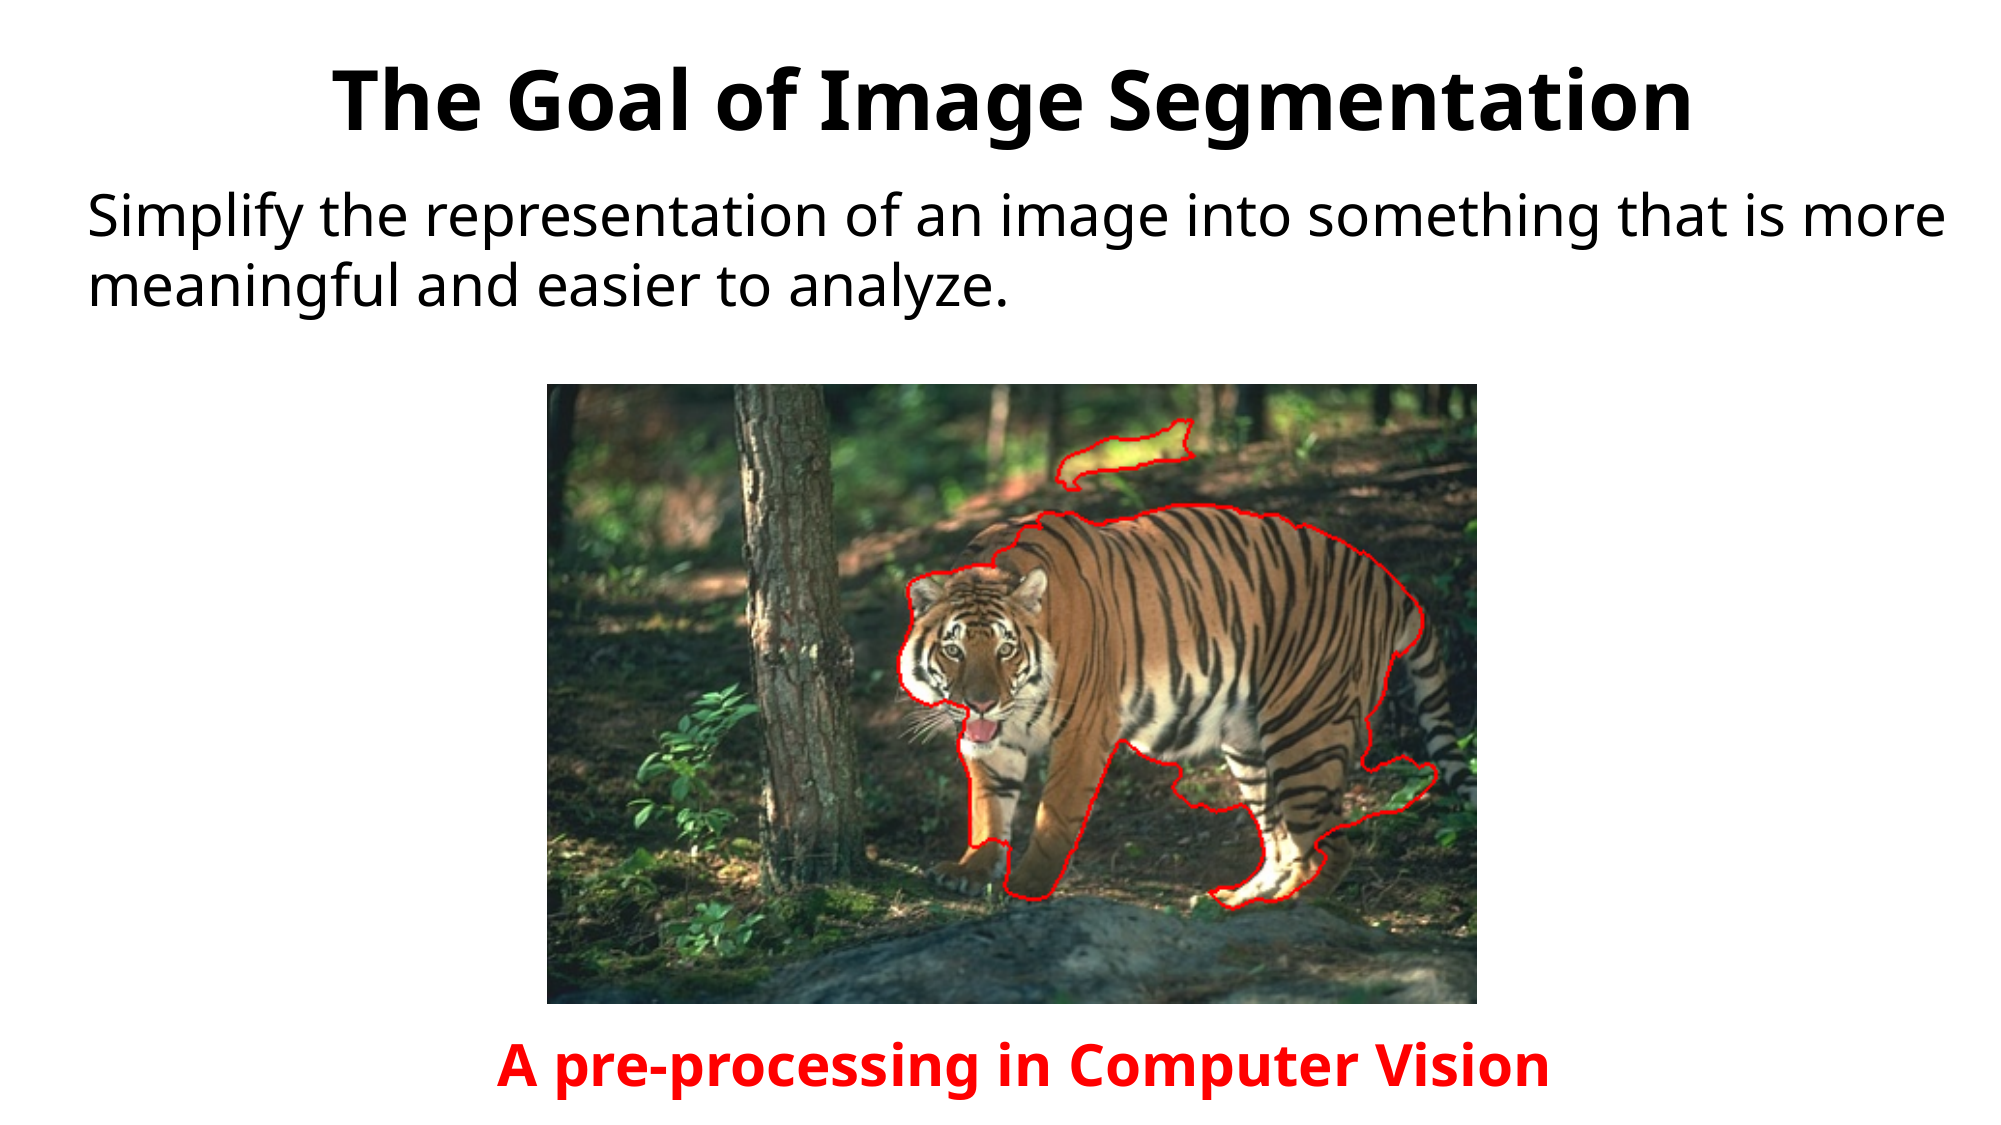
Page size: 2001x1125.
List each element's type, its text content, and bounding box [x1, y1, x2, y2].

picture [547, 384, 1477, 1004]
text_box A pre-processing in Computer Vision [483, 1021, 1567, 1106]
text_box Simplify the representation of an image into something that is more meaningful and easier to analyze. [72, 170, 1978, 416]
text_box The Goal of Image Segmentation [314, 39, 1713, 155]
